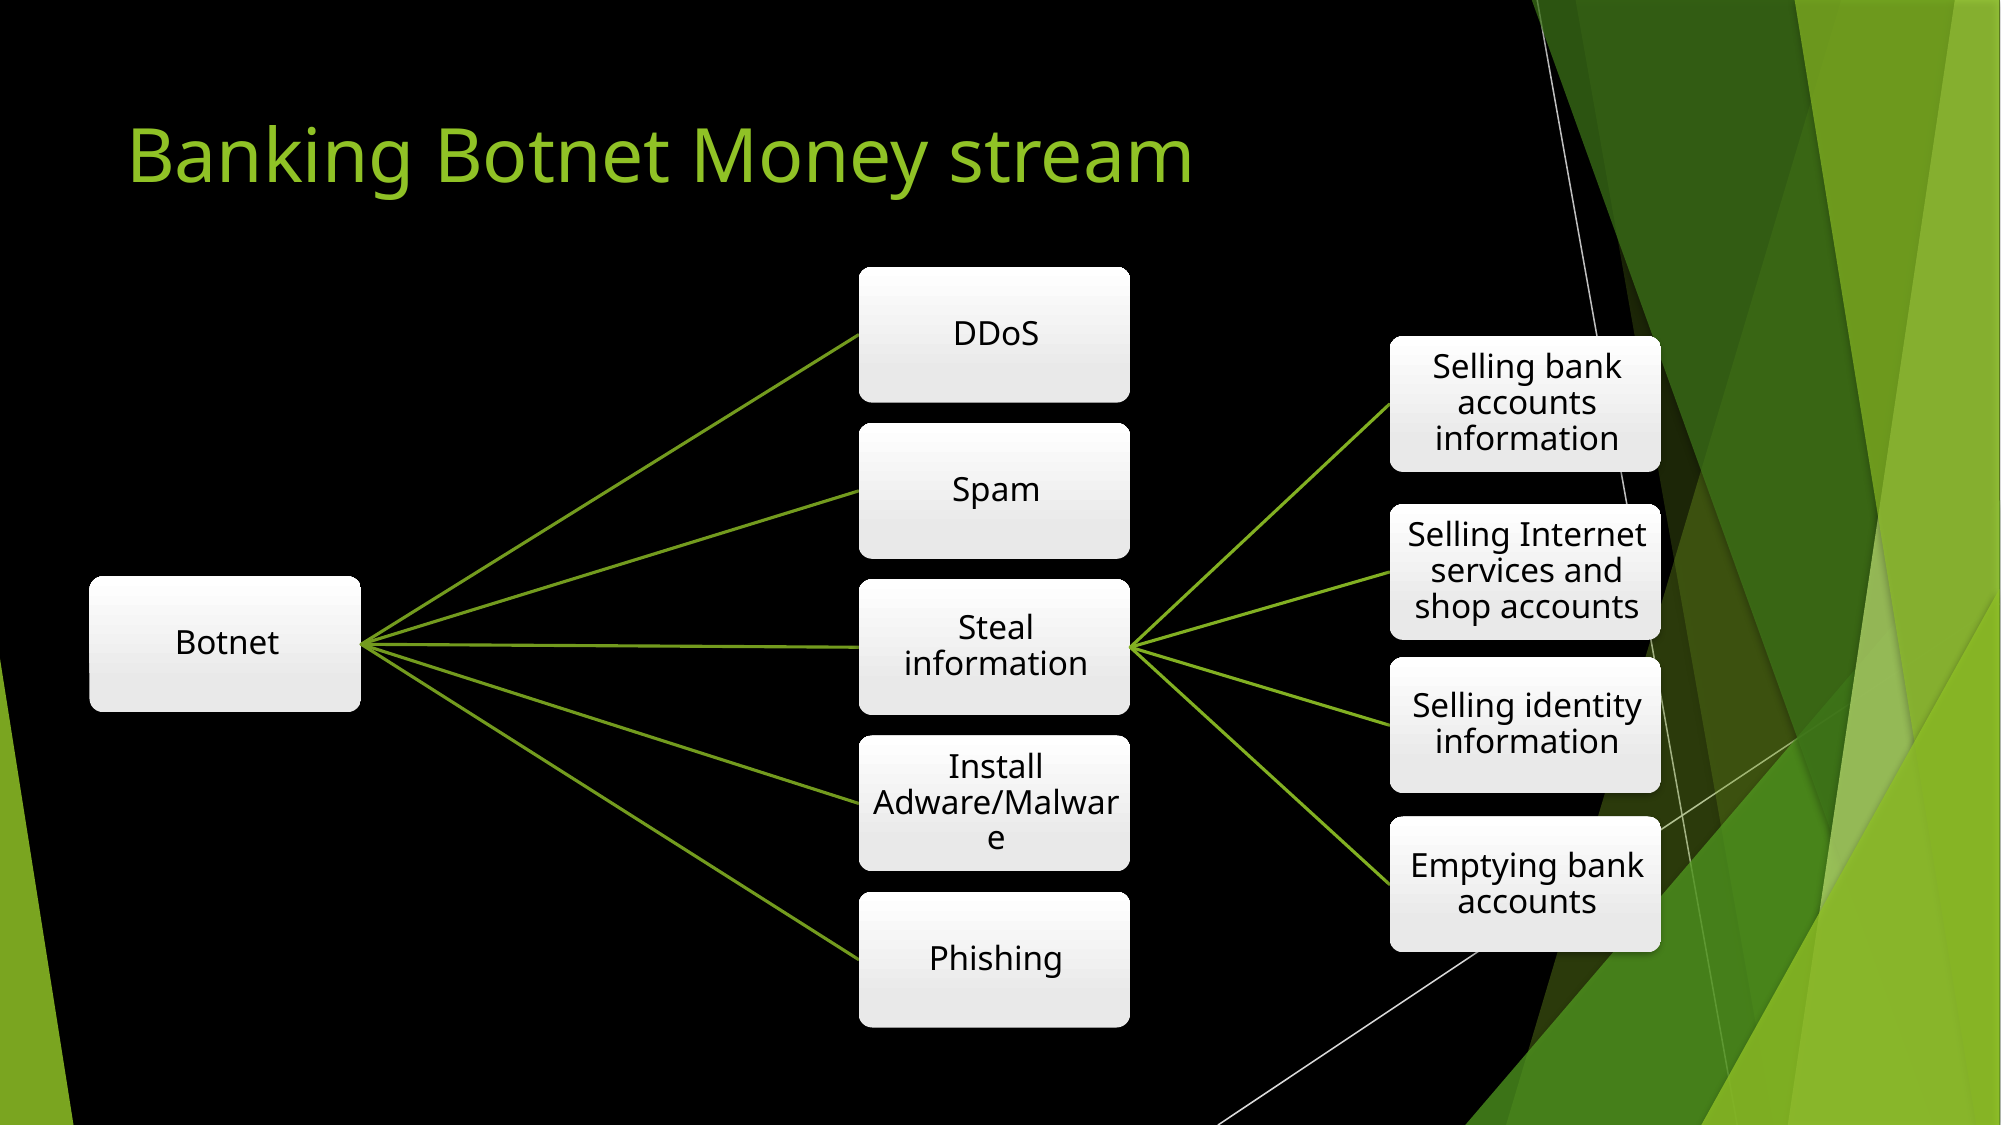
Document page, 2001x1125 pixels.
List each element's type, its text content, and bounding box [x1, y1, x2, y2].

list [66, 266, 1923, 1029]
title Banking Botnet Money stream [111, 99, 1522, 263]
